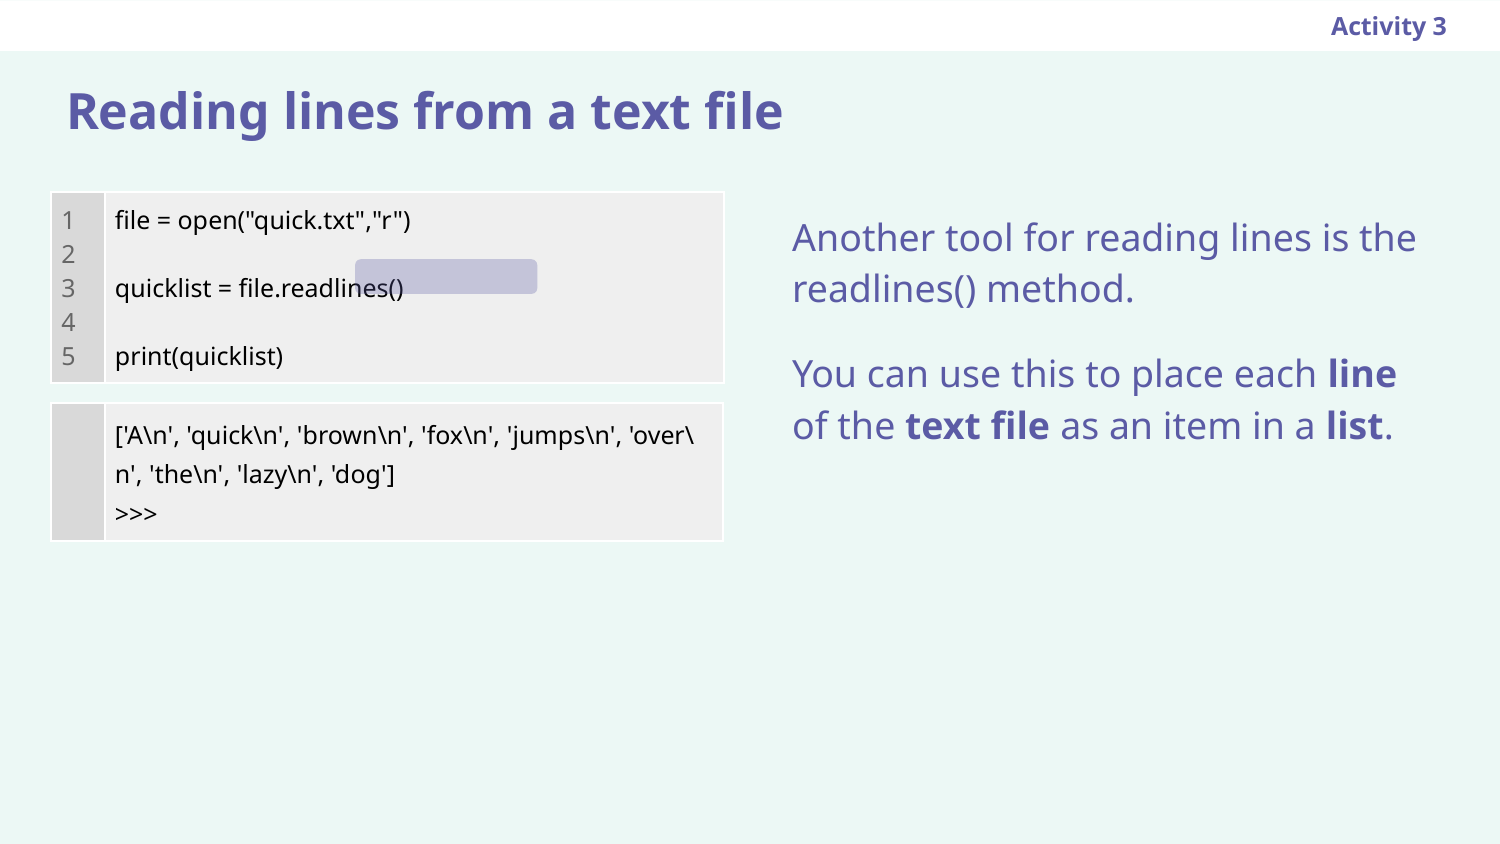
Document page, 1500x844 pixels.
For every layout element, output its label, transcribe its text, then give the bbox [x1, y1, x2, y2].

table_header 1 2 3 4 5 [52, 193, 104, 382]
table_header file = open("quick.txt","r") quicklist = file.readlines() print(quicklist) [106, 193, 723, 382]
list Another tool for reading lines is the readlines() method. You can use this to place each line of the text file as an item in a list. [776, 191, 1449, 793]
subtitle Activity 3 [862, 0, 1448, 52]
table_header [52, 404, 104, 540]
table_header ['A\n', 'quick\n', 'brown\n', 'fox\n', 'jumps\n', 'over\n', 'the\n', 'lazy\n', 'dog'] >>> [106, 404, 722, 540]
text_box [355, 259, 538, 294]
title Reading lines from a text file [51, 52, 1449, 167]
